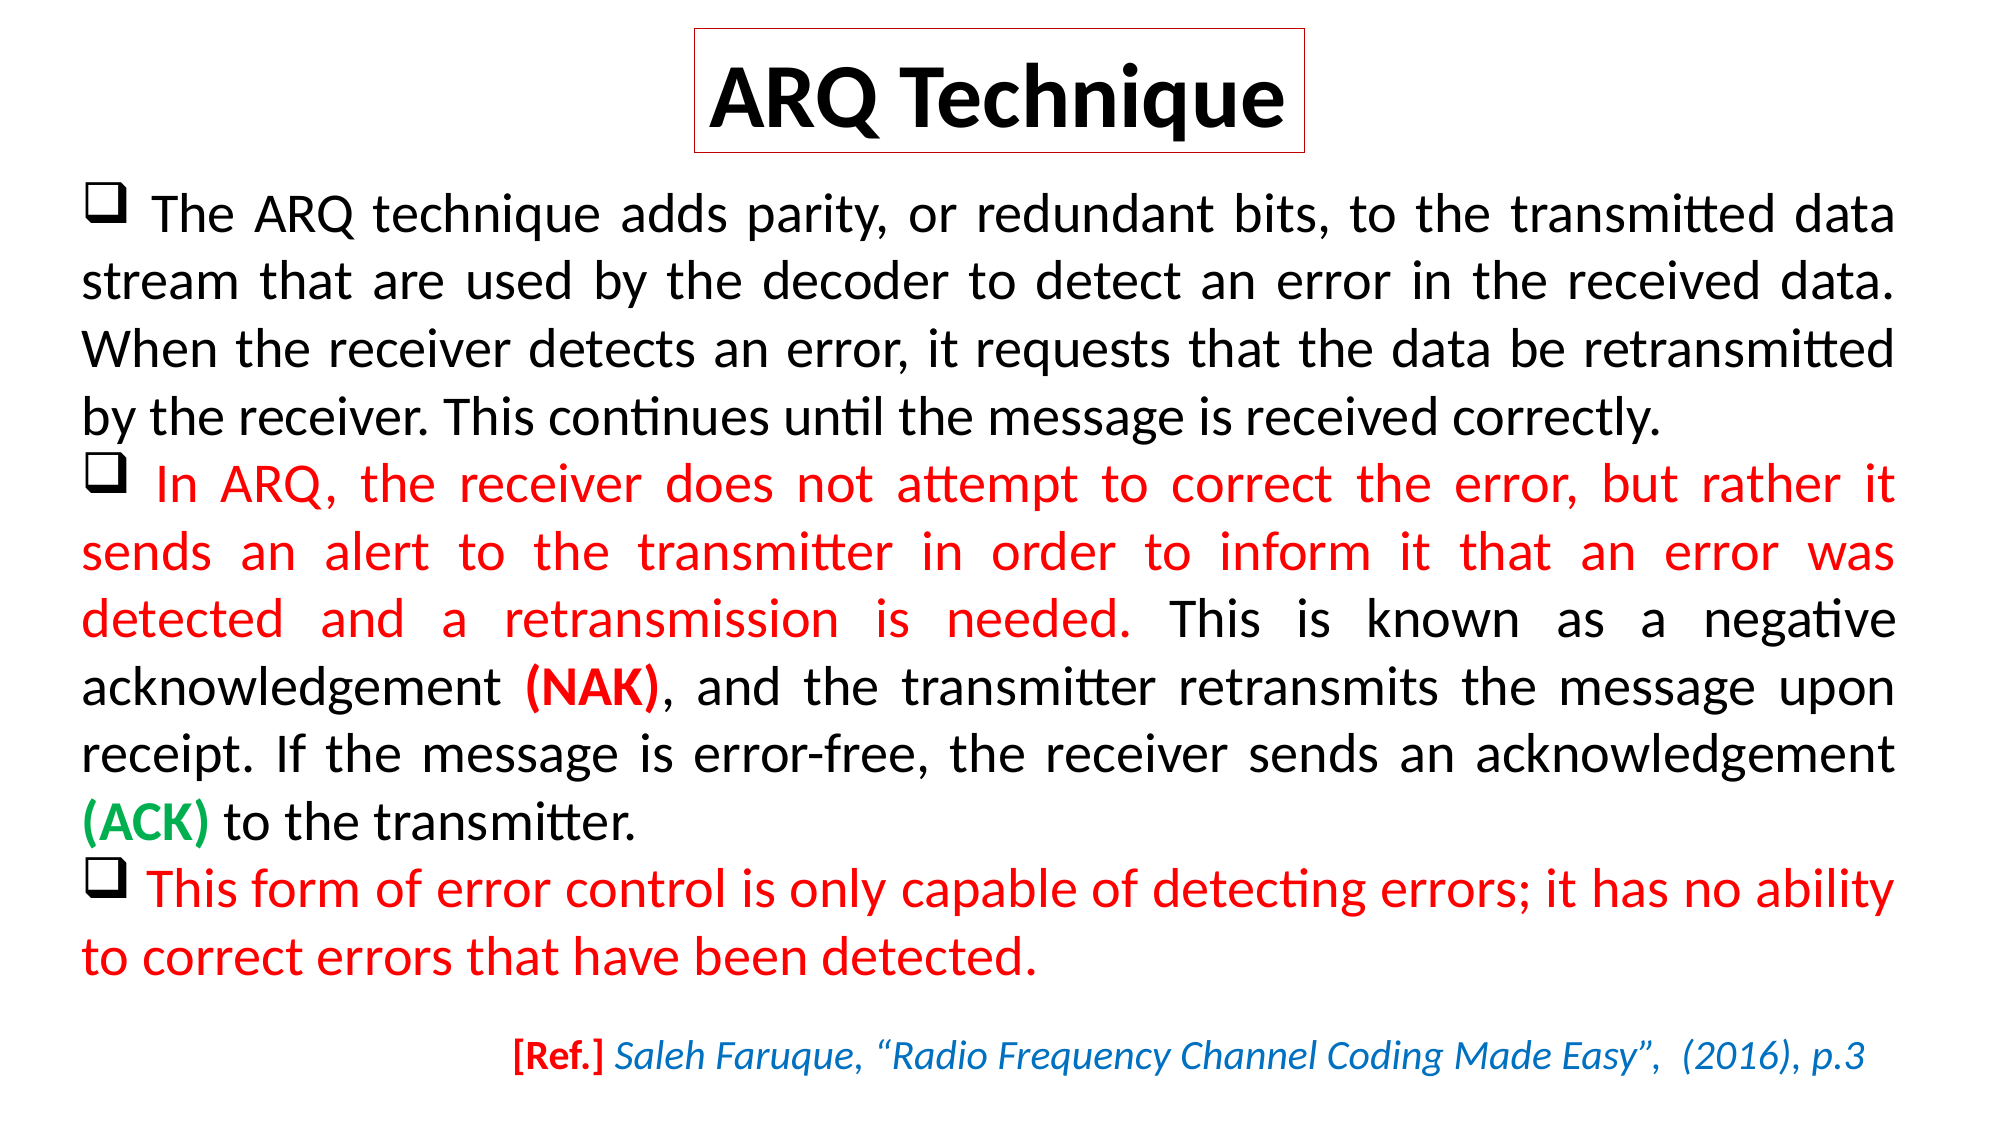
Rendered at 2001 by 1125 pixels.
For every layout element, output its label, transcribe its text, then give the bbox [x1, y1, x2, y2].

text_box [Ref.] Saleh Faruque, “Radio Frequency Channel Coding Made Easy”, (2016), p.3 [497, 1020, 1916, 1086]
text_box The ARQ technique adds parity, or redundant bits, to the transmitted data stream that are used by the decoder to detect an error in the received data. When the receiver detects an error, it requests that the data be retransmitted by the receiver. This continues until the message is received correctly. In ARQ, the receiver does not attempt to correct the error, but rather it sends an alert to the transmitter in order to inform it that an error was detected and a retransmission is needed. This is known as a negative acknowledgement (NAK), and the transmitter retransmits the message upon receipt. If the message is error-free, the receiver sends an acknowledgement (ACK) to the transmitter. This form of error control is only capable of detecting errors; it has no ability to correct errors that have been detected. [67, 168, 1913, 994]
text_box ARQ Technique [694, 28, 1305, 153]
